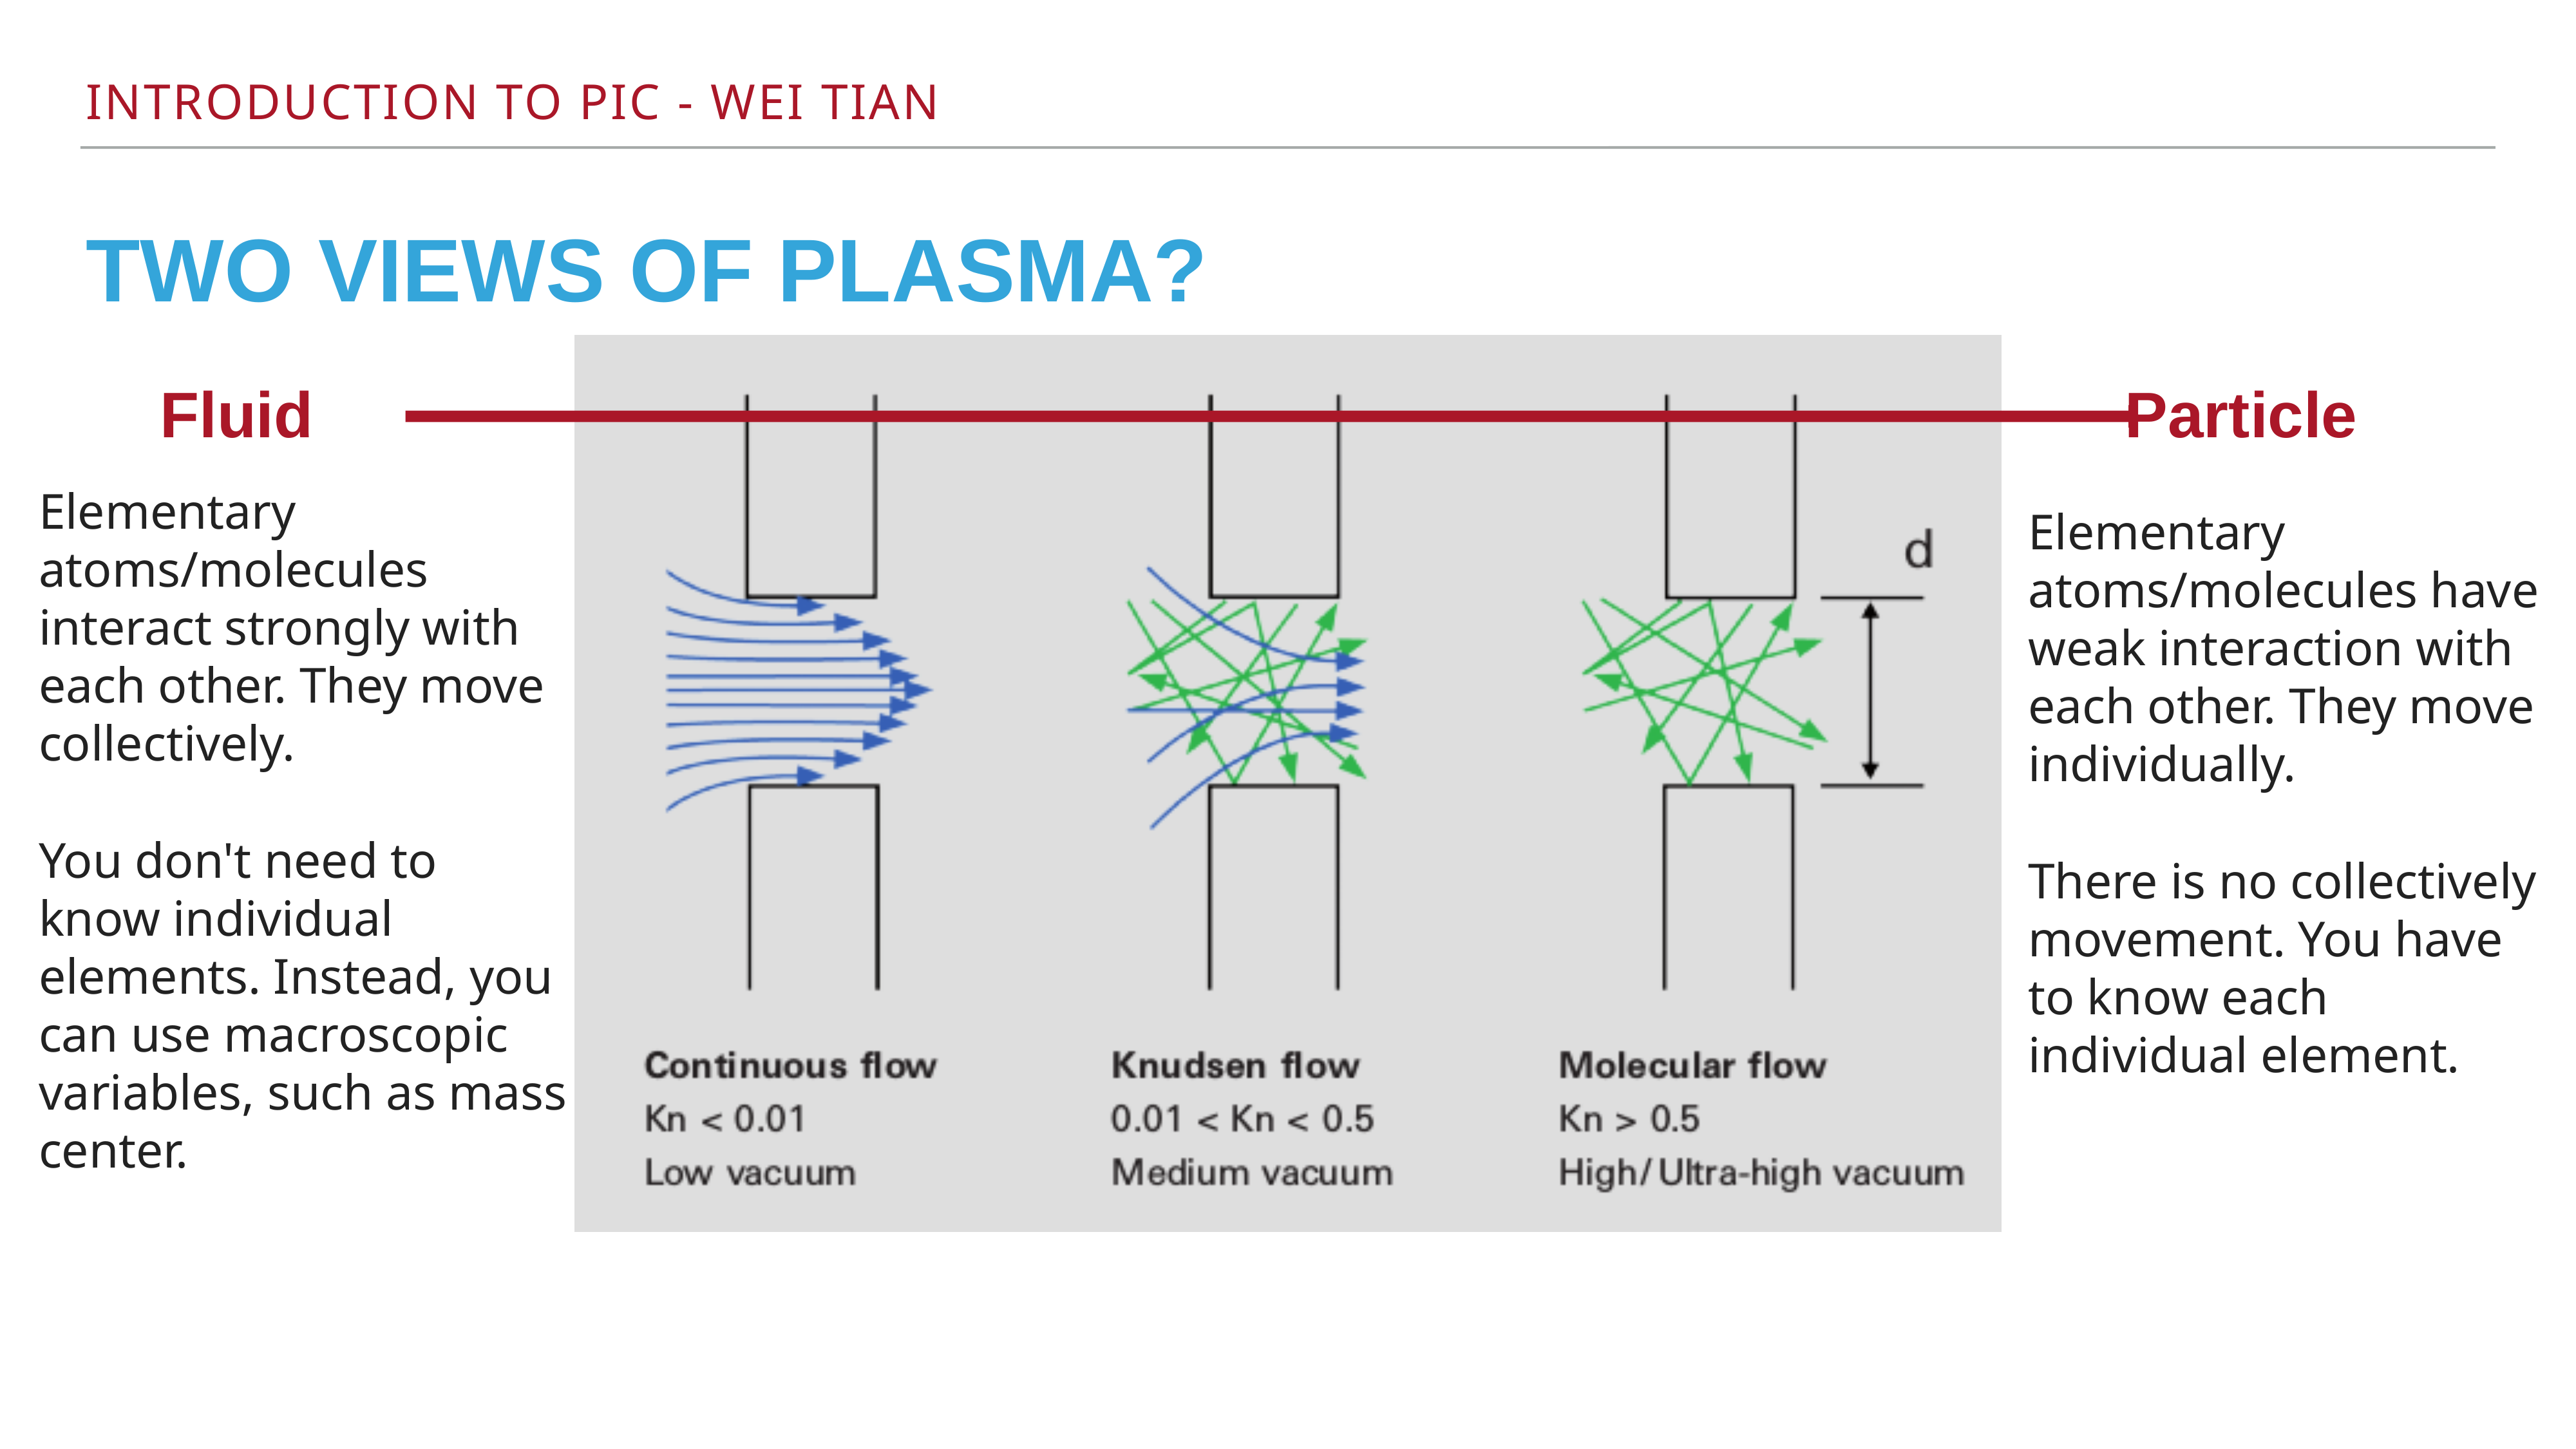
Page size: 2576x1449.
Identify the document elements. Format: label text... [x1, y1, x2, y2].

text_box Elementary atoms/molecules have weak interaction with each other. They move individually. There is no collectively movement. You have to know each individual element. [2022, 496, 2564, 1088]
text_box [2002, 404, 2140, 428]
text_box [405, 410, 574, 422]
text_box Particle [2119, 376, 2468, 457]
text_box Fluid [155, 376, 424, 457]
picture [574, 335, 2002, 1233]
text_box Elementary atoms/molecules interact strongly with each other. They move collectively. You don't need to know individual elements. Instead, you can use macroscopic variables, such as mass center. [33, 475, 574, 1183]
title two views of plasma? [80, 227, 2496, 336]
